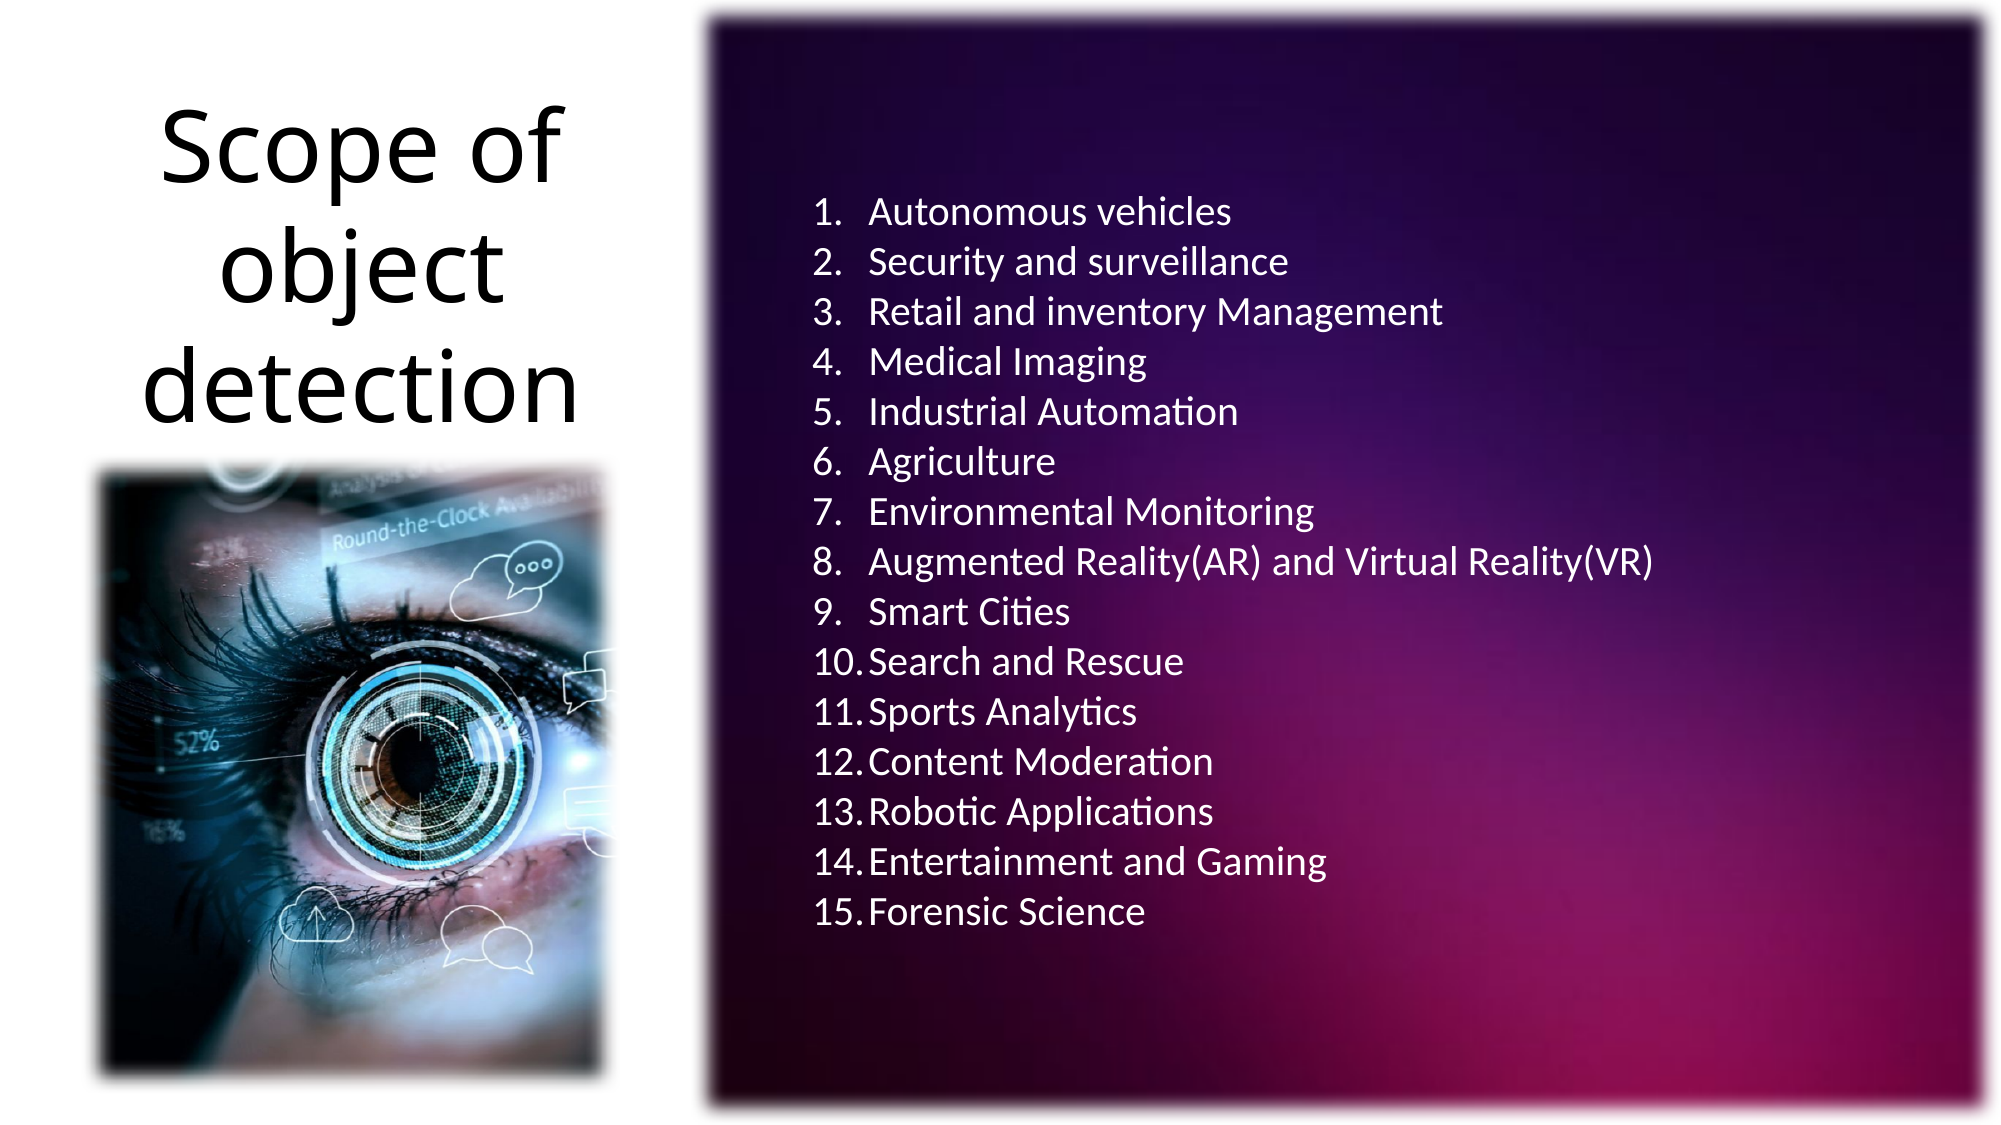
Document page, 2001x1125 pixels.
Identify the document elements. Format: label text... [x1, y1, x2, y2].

picture [691, 0, 2000, 1125]
picture [81, 453, 621, 1094]
text_box Scope of object detection [81, 75, 642, 450]
